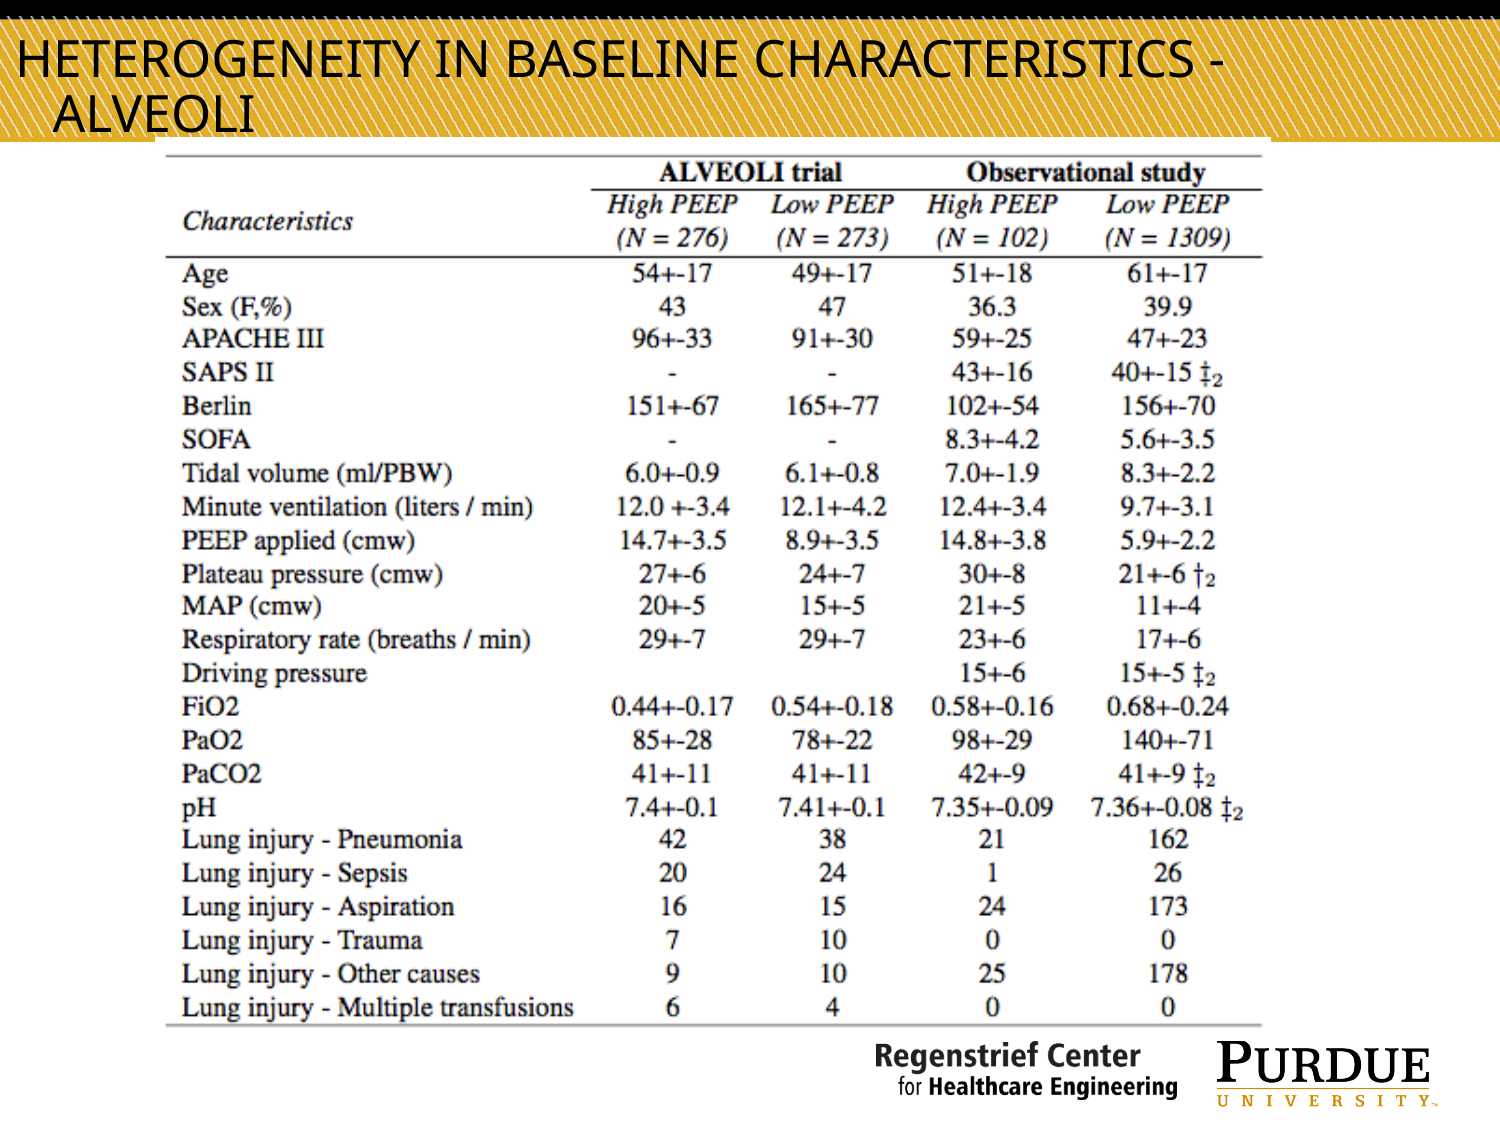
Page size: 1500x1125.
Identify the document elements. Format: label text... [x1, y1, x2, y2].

list Heterogeneity in baseline characteristics - ALVEOLI [0, 25, 1344, 138]
picture [154, 137, 1271, 1100]
